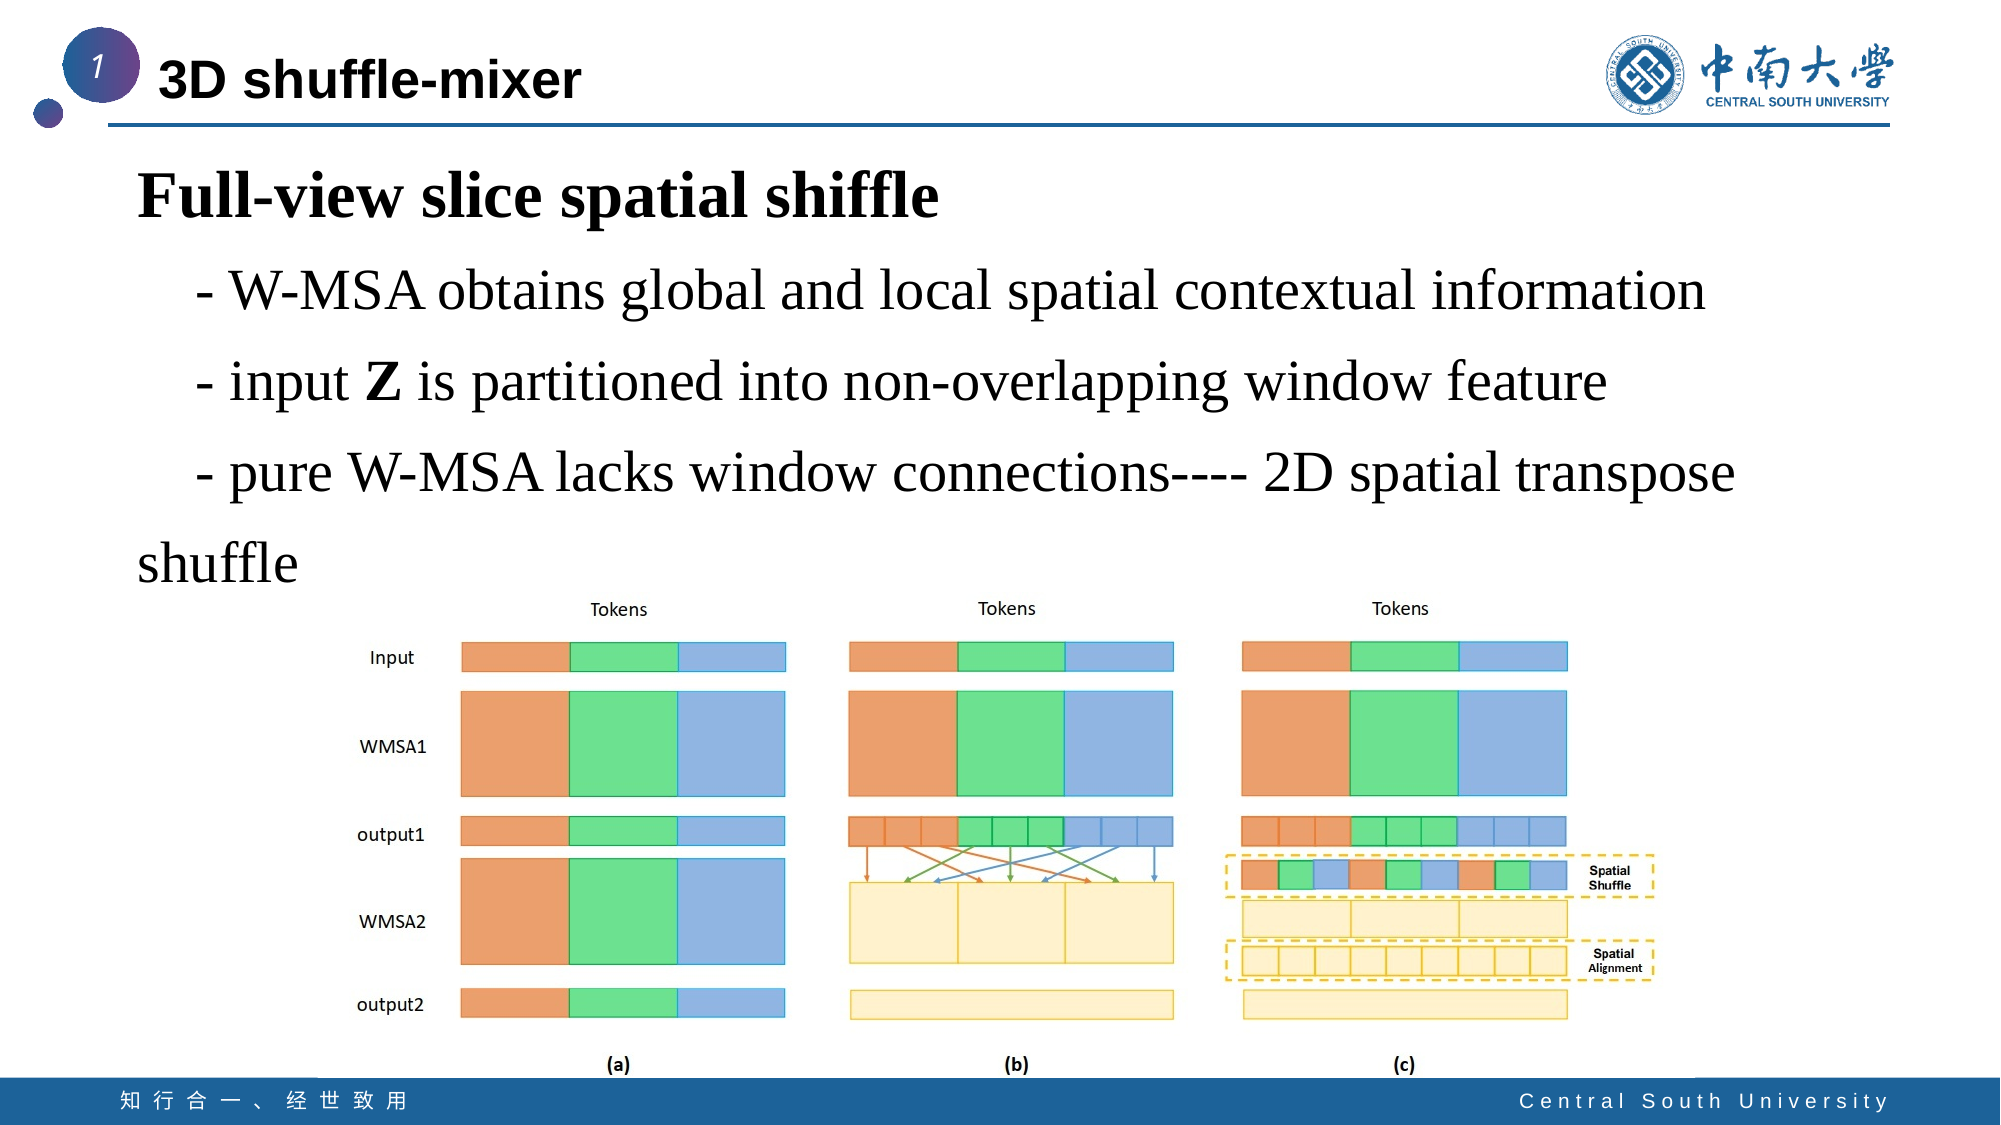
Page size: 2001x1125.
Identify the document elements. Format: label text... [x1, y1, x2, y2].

picture [317, 592, 1696, 1078]
picture [1595, 28, 1907, 121]
text_box Central South University [1504, 1080, 1902, 1120]
text_box 知行合一、经世致用 [105, 1080, 423, 1120]
text_box Full-view slice spatial shiffle - W-MSA obtains global and local spatial contextual information - input Z is partitioned into non-overlapping window feature - pure W-MSA lacks window connections---- 2D spatial transpose shuffle [153, 118, 1890, 124]
text_box [0, 1077, 2000, 1125]
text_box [33, 26, 153, 128]
text_box 3D shuffle-mixer [158, 0, 1050, 118]
text_box Full-view slice spatial shiffle - W-MSA obtains global and local spatial contextual information - input Z is partitioned into non-overlapping window feature - pure W-MSA lacks window connections---- 2D spatial transpose shuffle [123, 125, 1890, 693]
